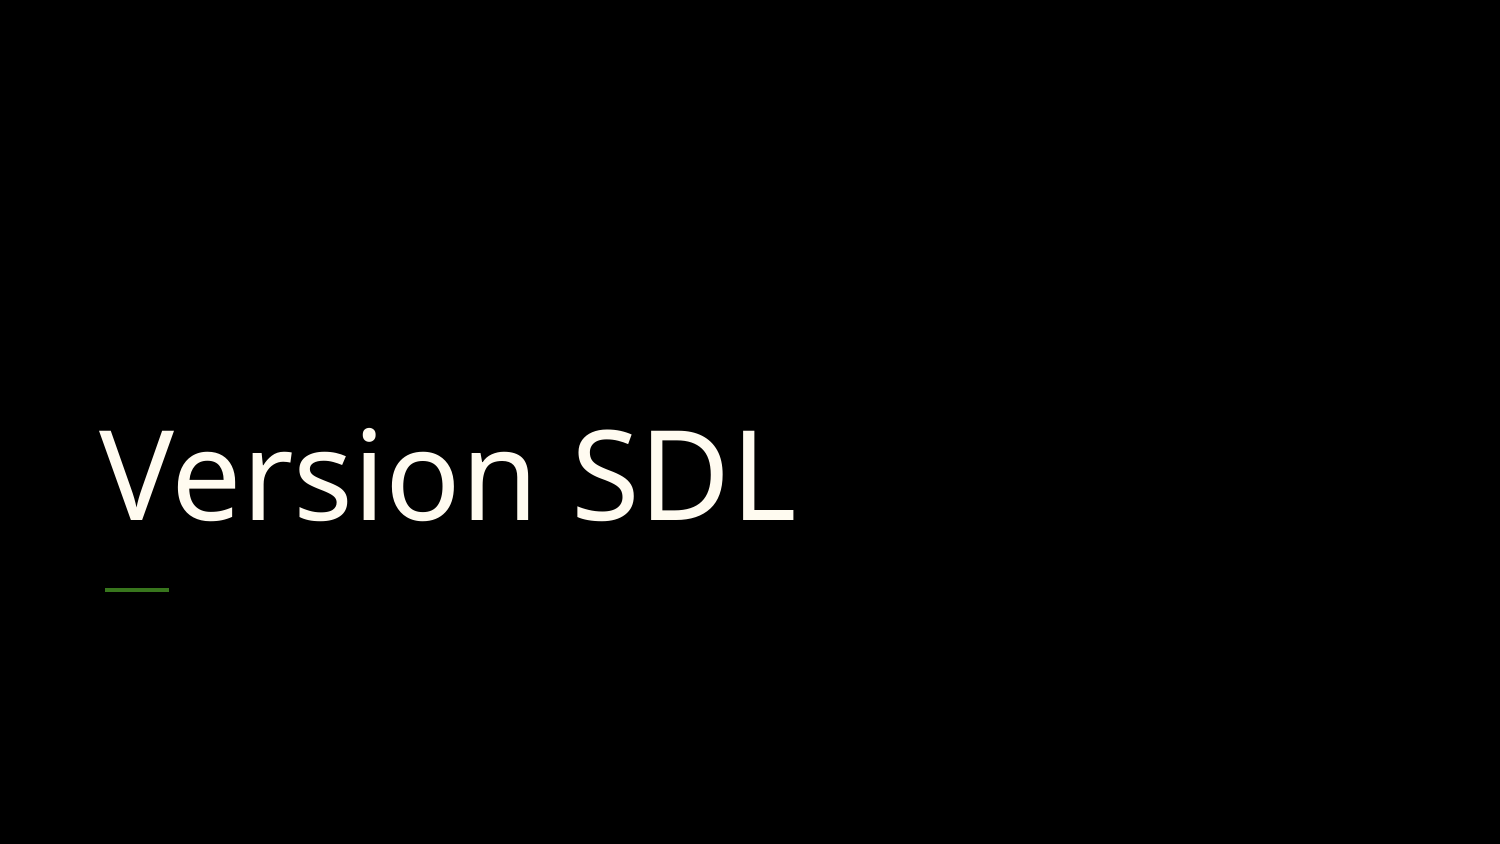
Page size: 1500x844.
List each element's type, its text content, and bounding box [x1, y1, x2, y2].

title Version SDL [84, 310, 1416, 561]
